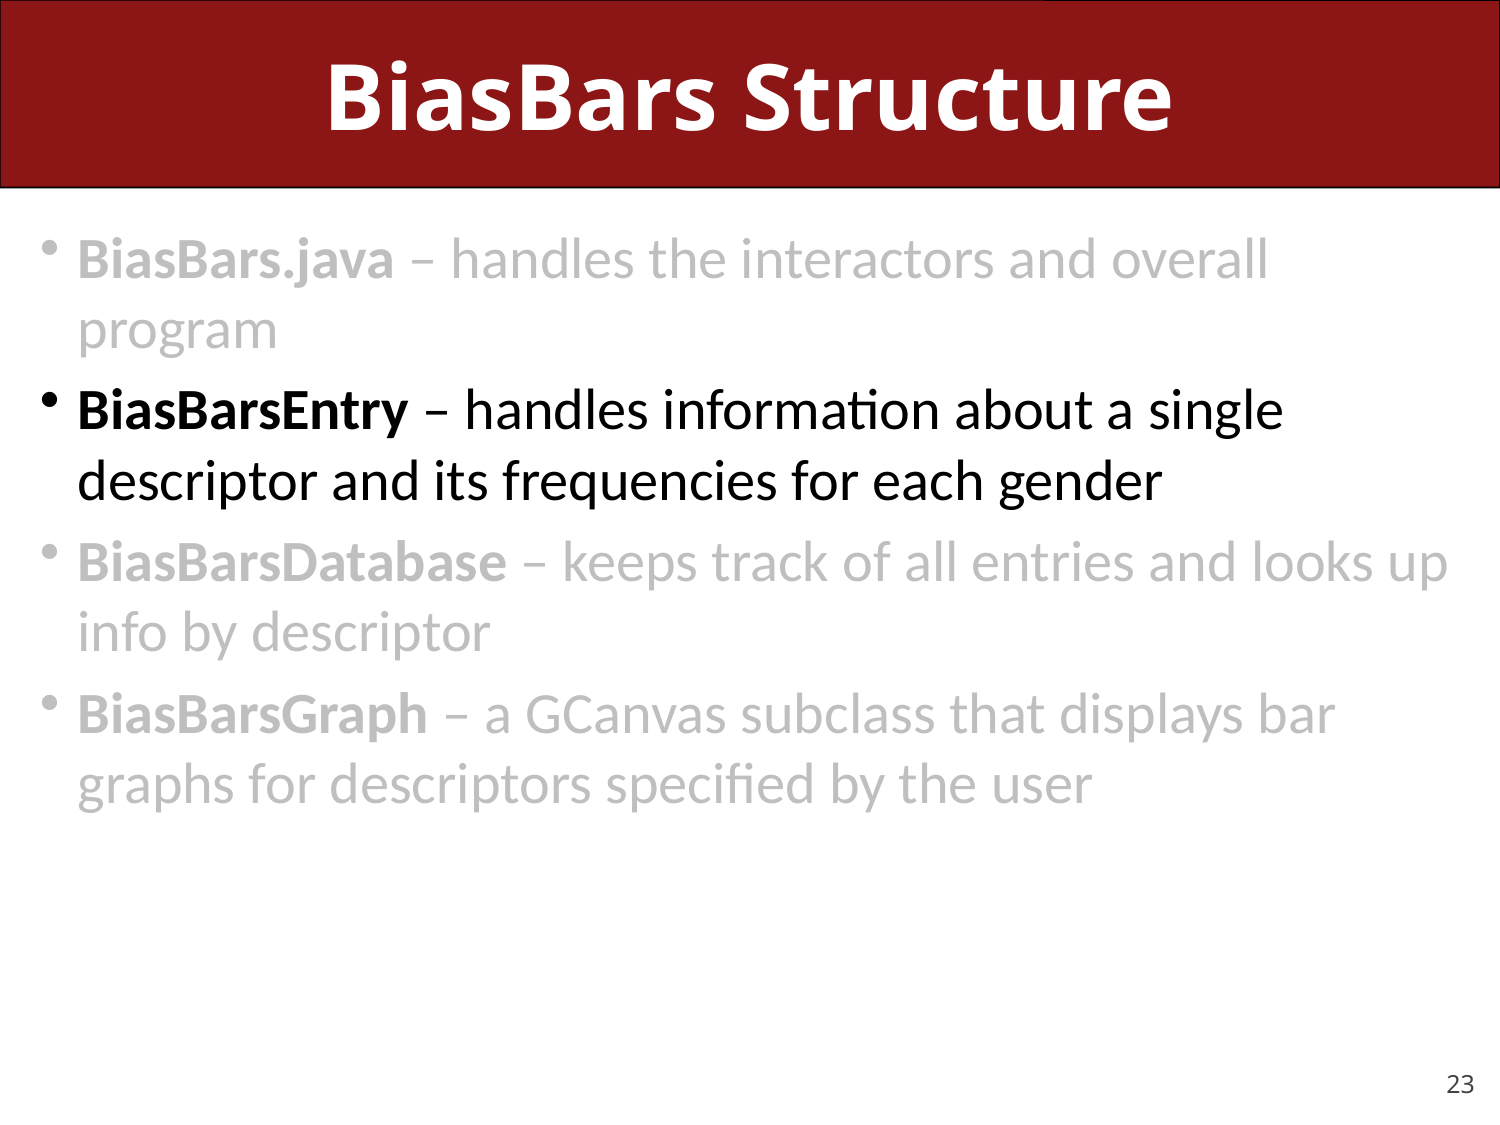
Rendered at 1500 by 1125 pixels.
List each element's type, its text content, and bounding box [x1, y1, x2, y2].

title BiasBars Structure [75, 0, 1425, 188]
list BiasBars.java – handles the interactors and overall program BiasBarsEntry – handles information about a single descriptor and its frequencies for each gender BiasBarsDatabase – keeps track of all entries and looks up info by descriptor BiasBarsGraph – a GCanvas subclass that displays bar graphs for descriptors specified by the user [24, 212, 1475, 1063]
